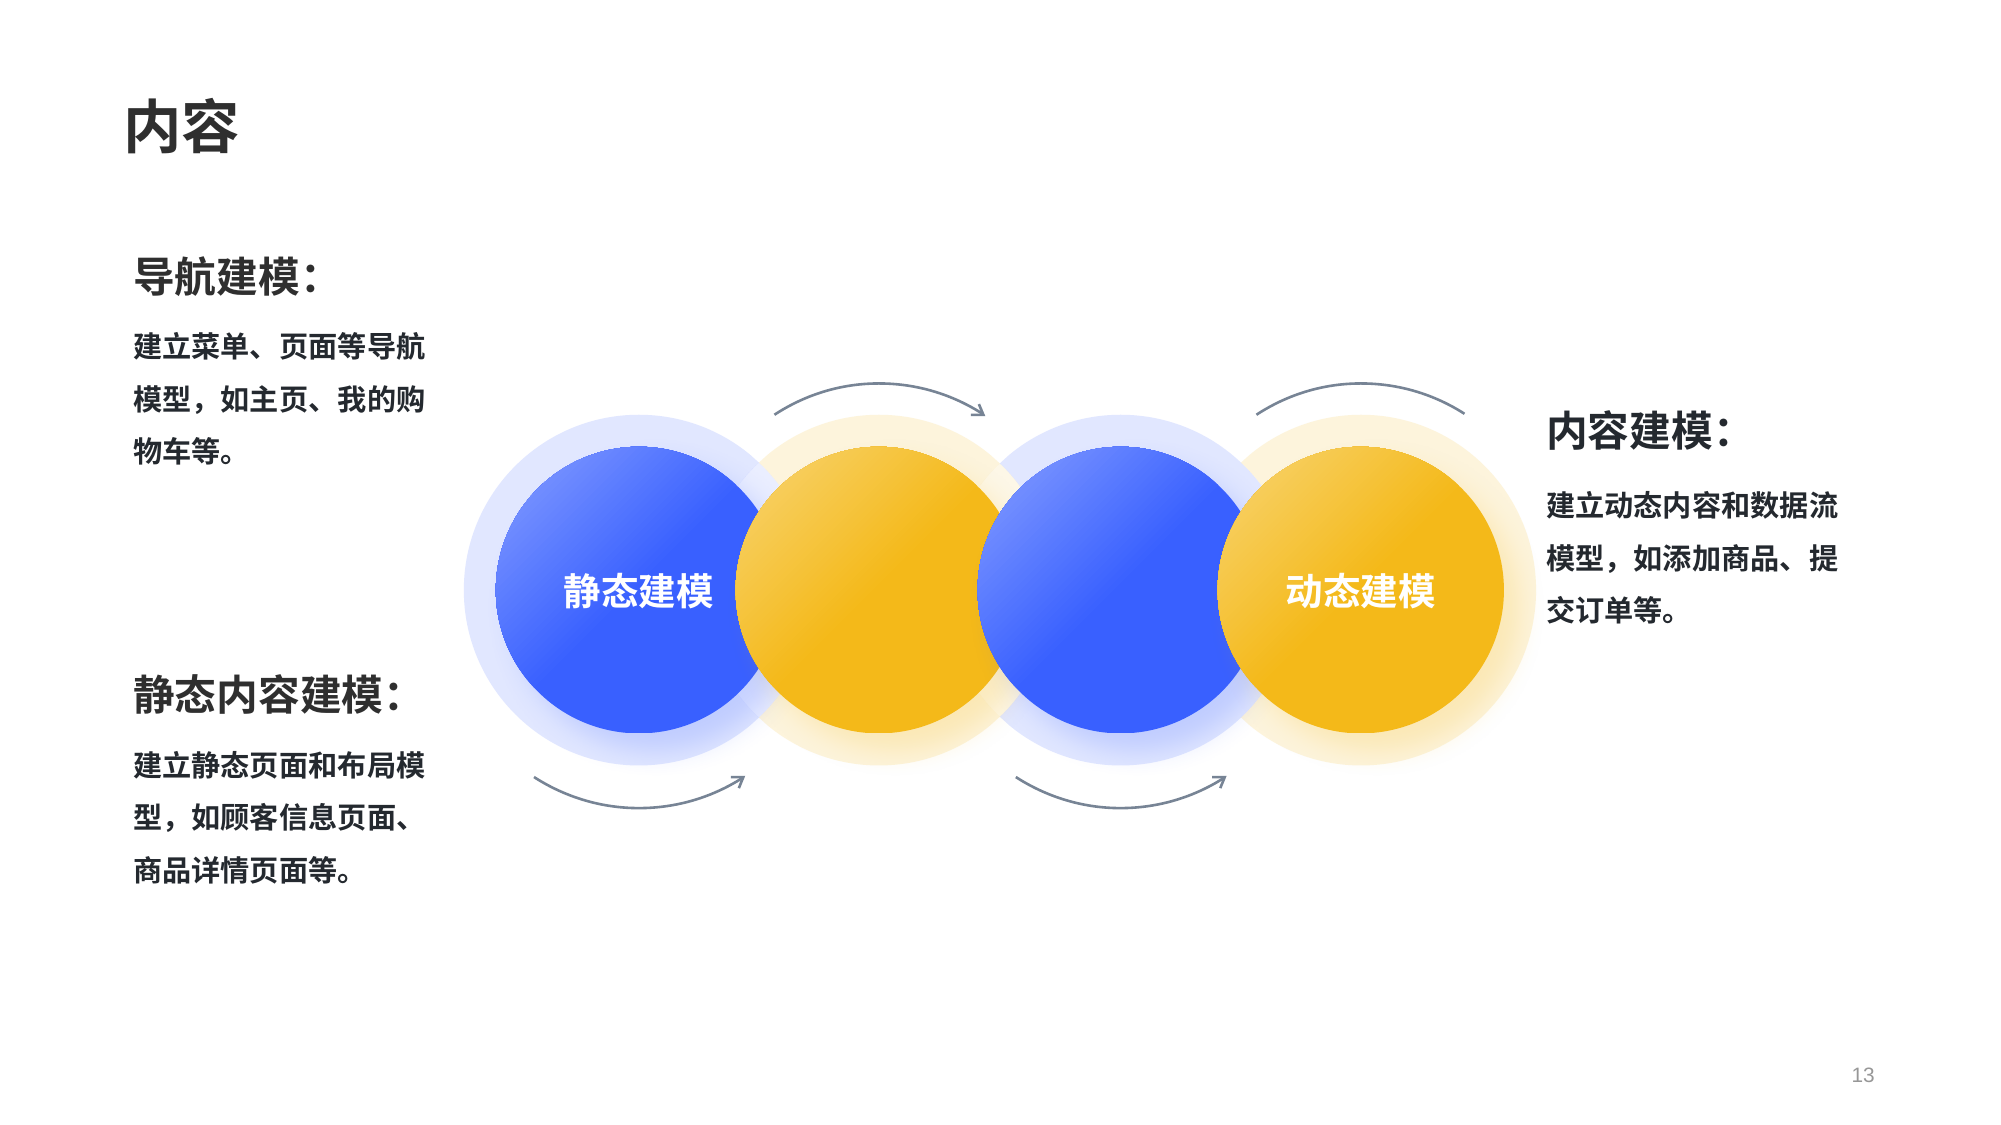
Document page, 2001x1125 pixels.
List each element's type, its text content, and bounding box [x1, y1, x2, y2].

slide_number 13 [1452, 1056, 1890, 1092]
title 内容 [108, 0, 1890, 169]
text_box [133, 243, 1854, 891]
